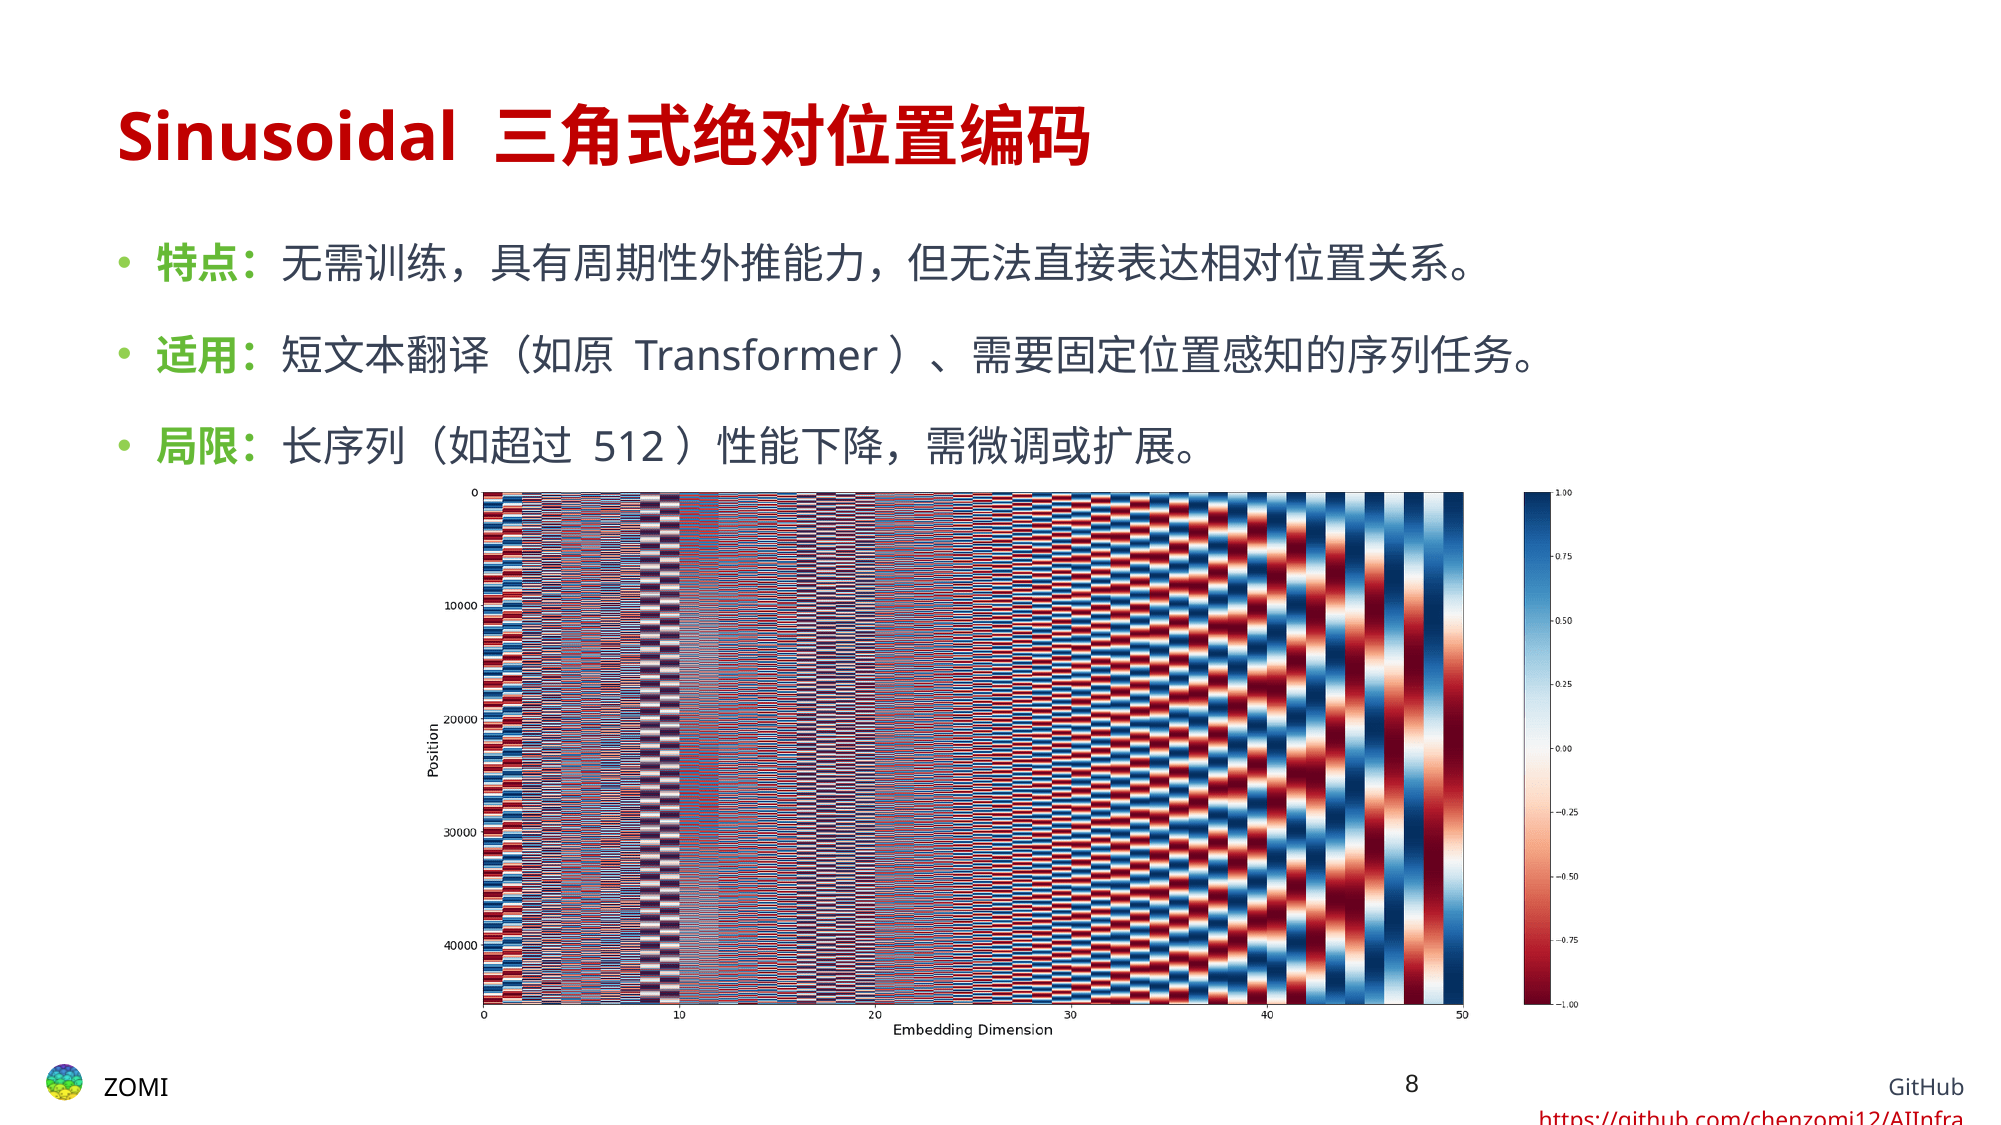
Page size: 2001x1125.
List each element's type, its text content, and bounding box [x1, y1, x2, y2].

picture [419, 482, 1584, 1043]
title Sinusoidal 三角式绝对位置编码 [102, 85, 1901, 183]
picture [47, 1065, 82, 1100]
list 特点：无需训练，具有周期性外推能力，但无法直接表达相对位置关系。 适用：短文本翻译（如原 Transformer）、需要固定位置感知的序列任务。 局限：长序列（如超过 512）性能下降，需微调或扩展。 [102, 204, 1901, 1043]
